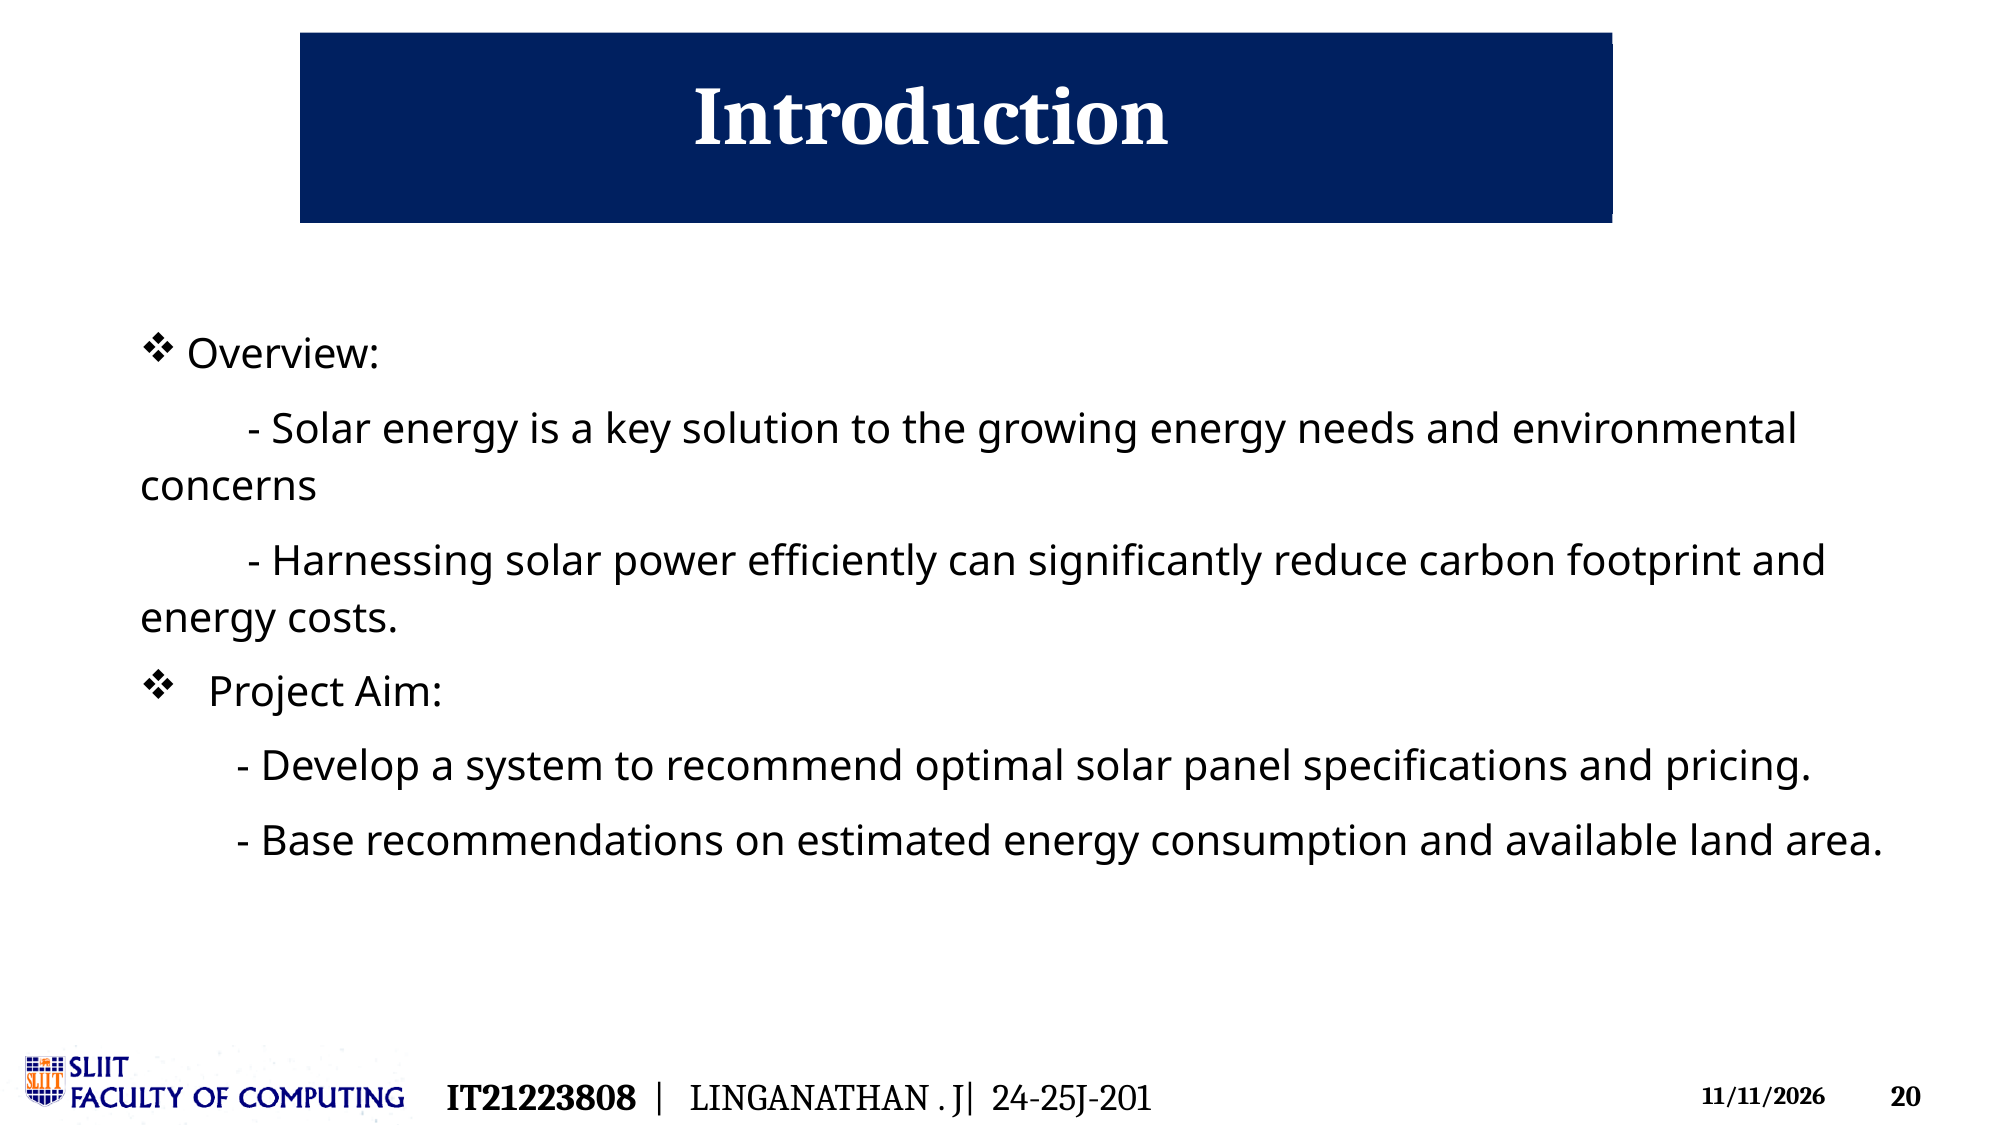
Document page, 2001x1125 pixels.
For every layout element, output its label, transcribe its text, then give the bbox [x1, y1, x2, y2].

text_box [299, 32, 1613, 224]
picture [0, 1045, 413, 1125]
text_box IT21223808 | LINGANATHAN . J| 24-25J-201 [430, 1063, 1552, 1125]
text_box Overview: - Solar energy is a key solution to the growing energy needs and environmental concerns - Harnessing solar power efficiently can significantly reduce carbon footprint and energy costs. Project Aim: - Develop a system to recommend optimal solar panel specifications and pricing. - Base recommendations on estimated energy consumption and available land area. [124, 312, 1925, 933]
